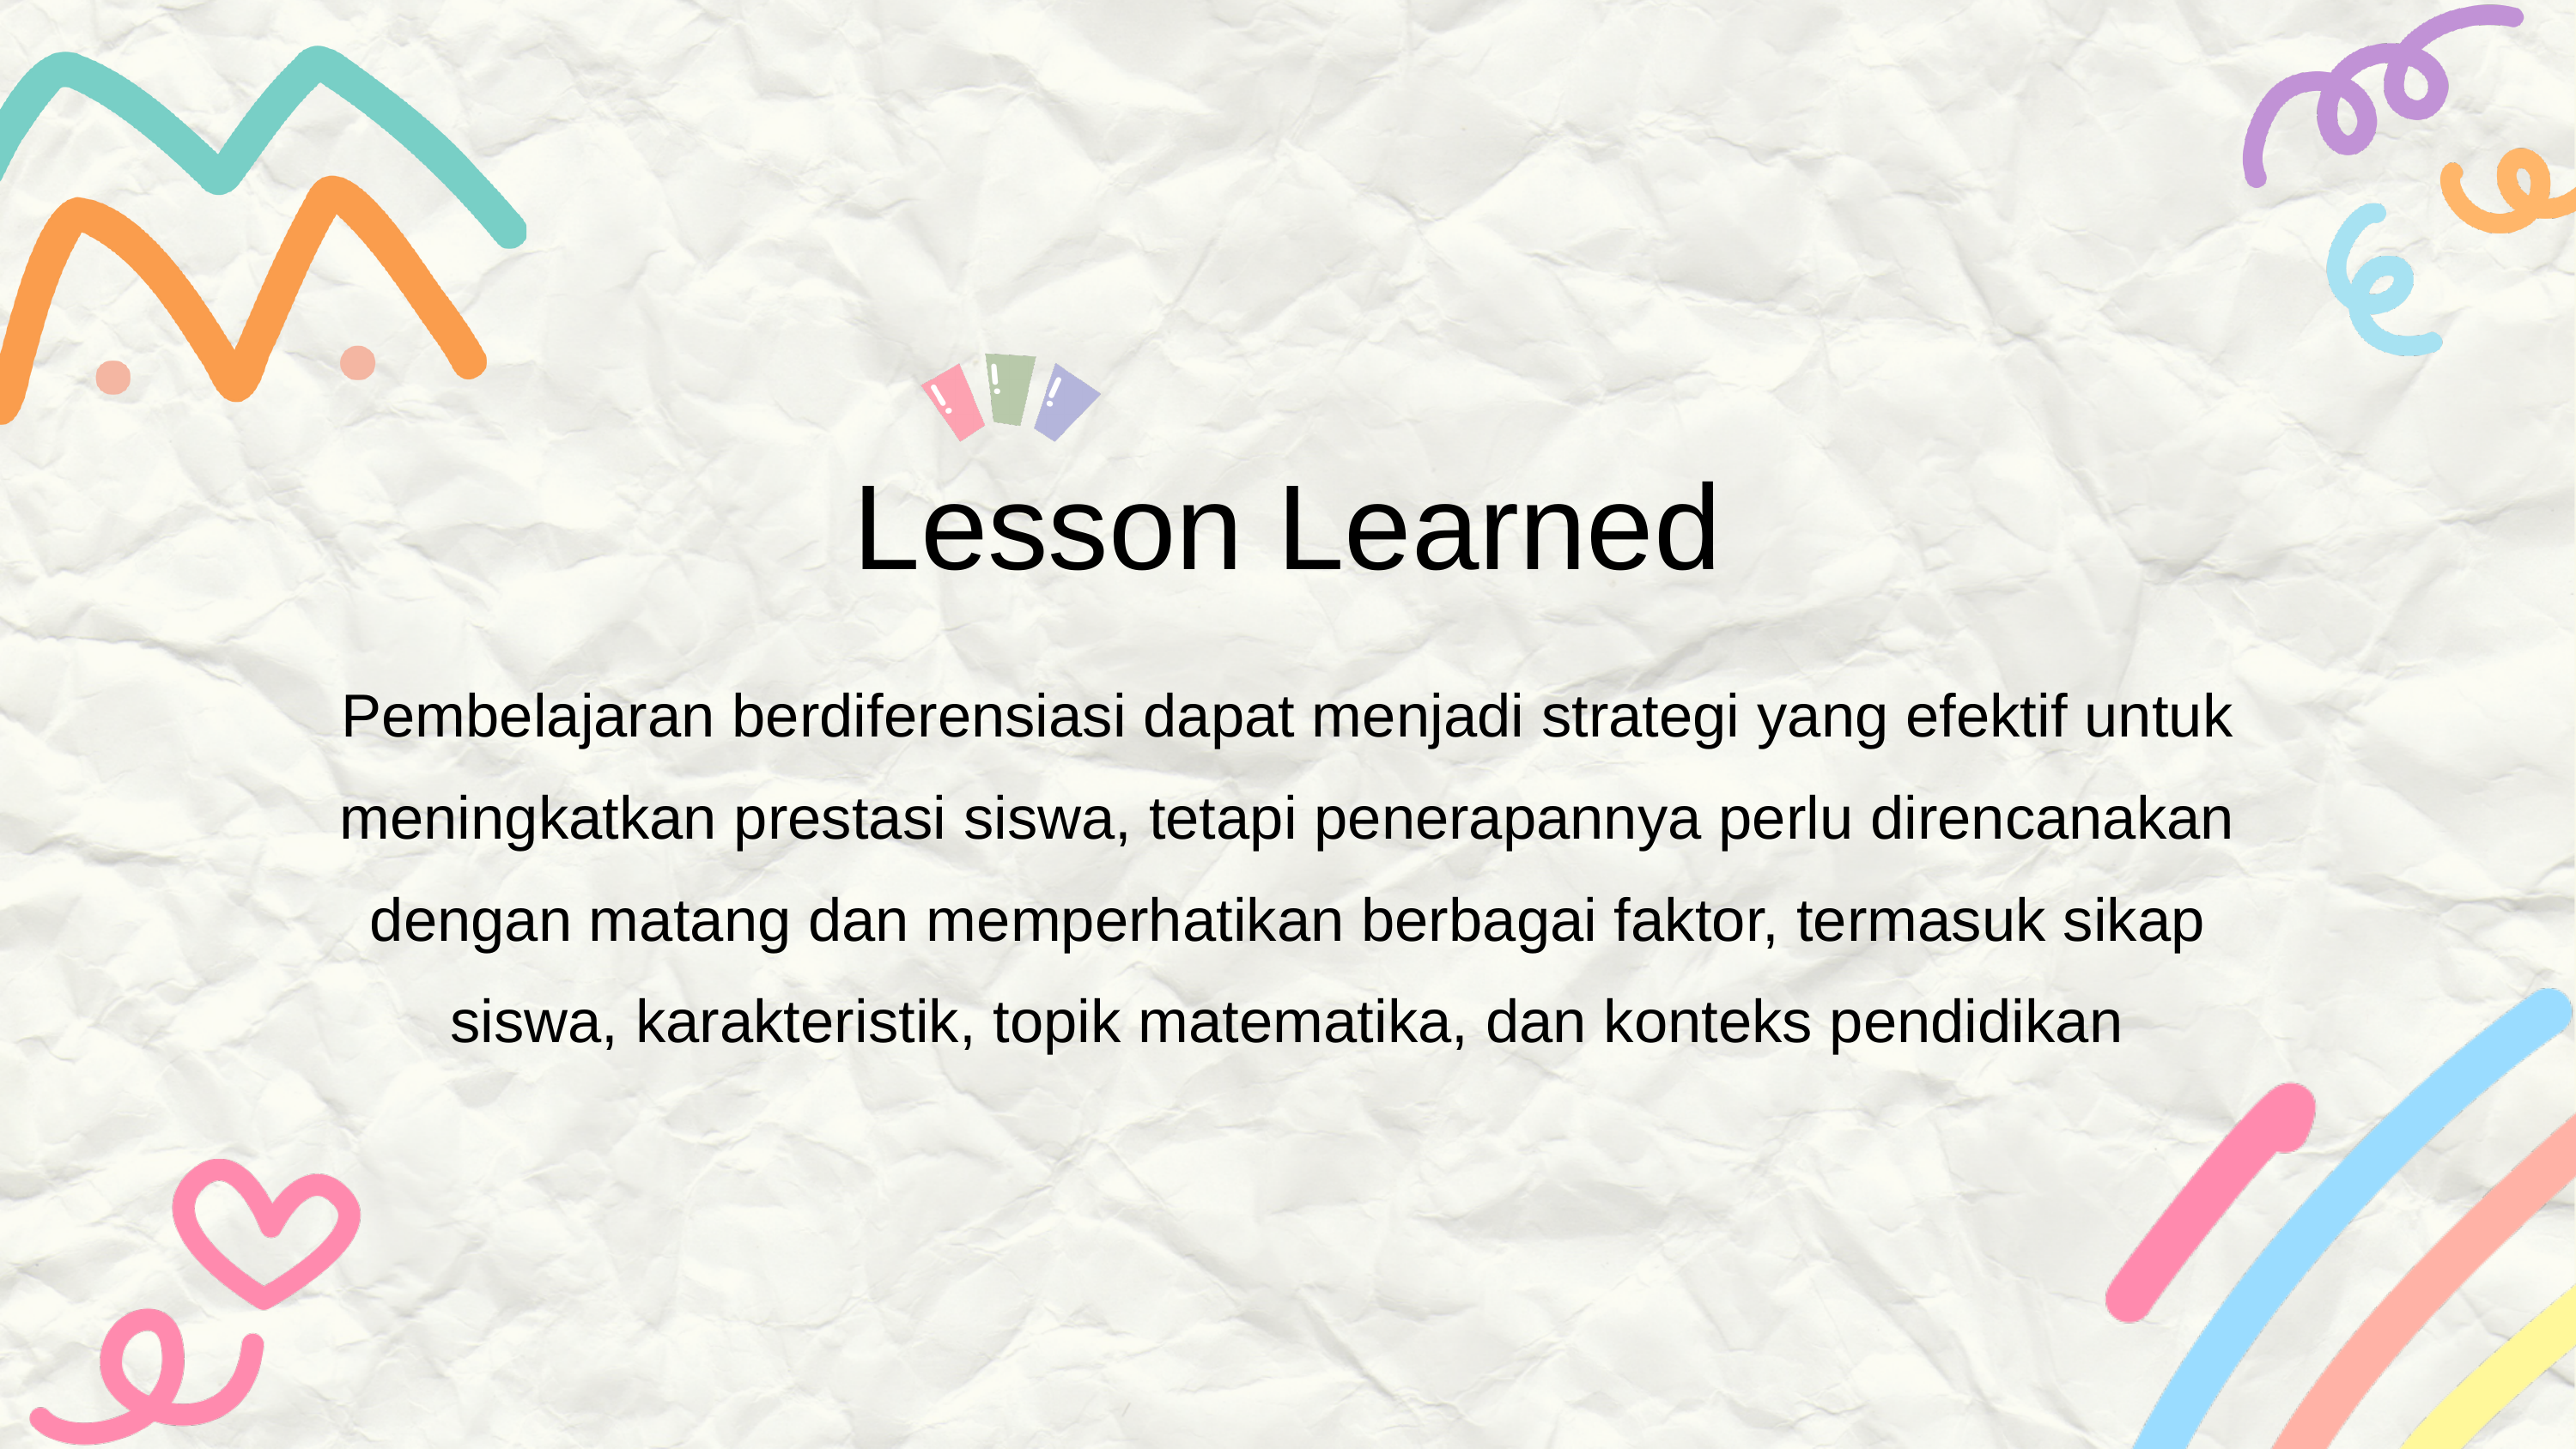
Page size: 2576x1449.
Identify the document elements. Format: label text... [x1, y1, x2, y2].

text_box [28, 1159, 365, 1449]
text_box [918, 346, 1101, 390]
text_box [0, 45, 527, 458]
text_box [2242, 0, 2576, 361]
text_box Pembelajaran berdiferensiasi dapat menjadi strategi yang efektif untuk meningkatkan prestasi siswa, tetapi penerapannya perlu direncanakan dengan matang dan memperhatikan berbagai faktor, termasuk sikap siswa, karakteristik, topik matematika, dan konteks pendidikan [295, 647, 2280, 1157]
text_box Lesson Learned [659, 390, 1917, 594]
text_box [2103, 985, 2576, 1449]
text_box [0, 0, 2576, 1449]
